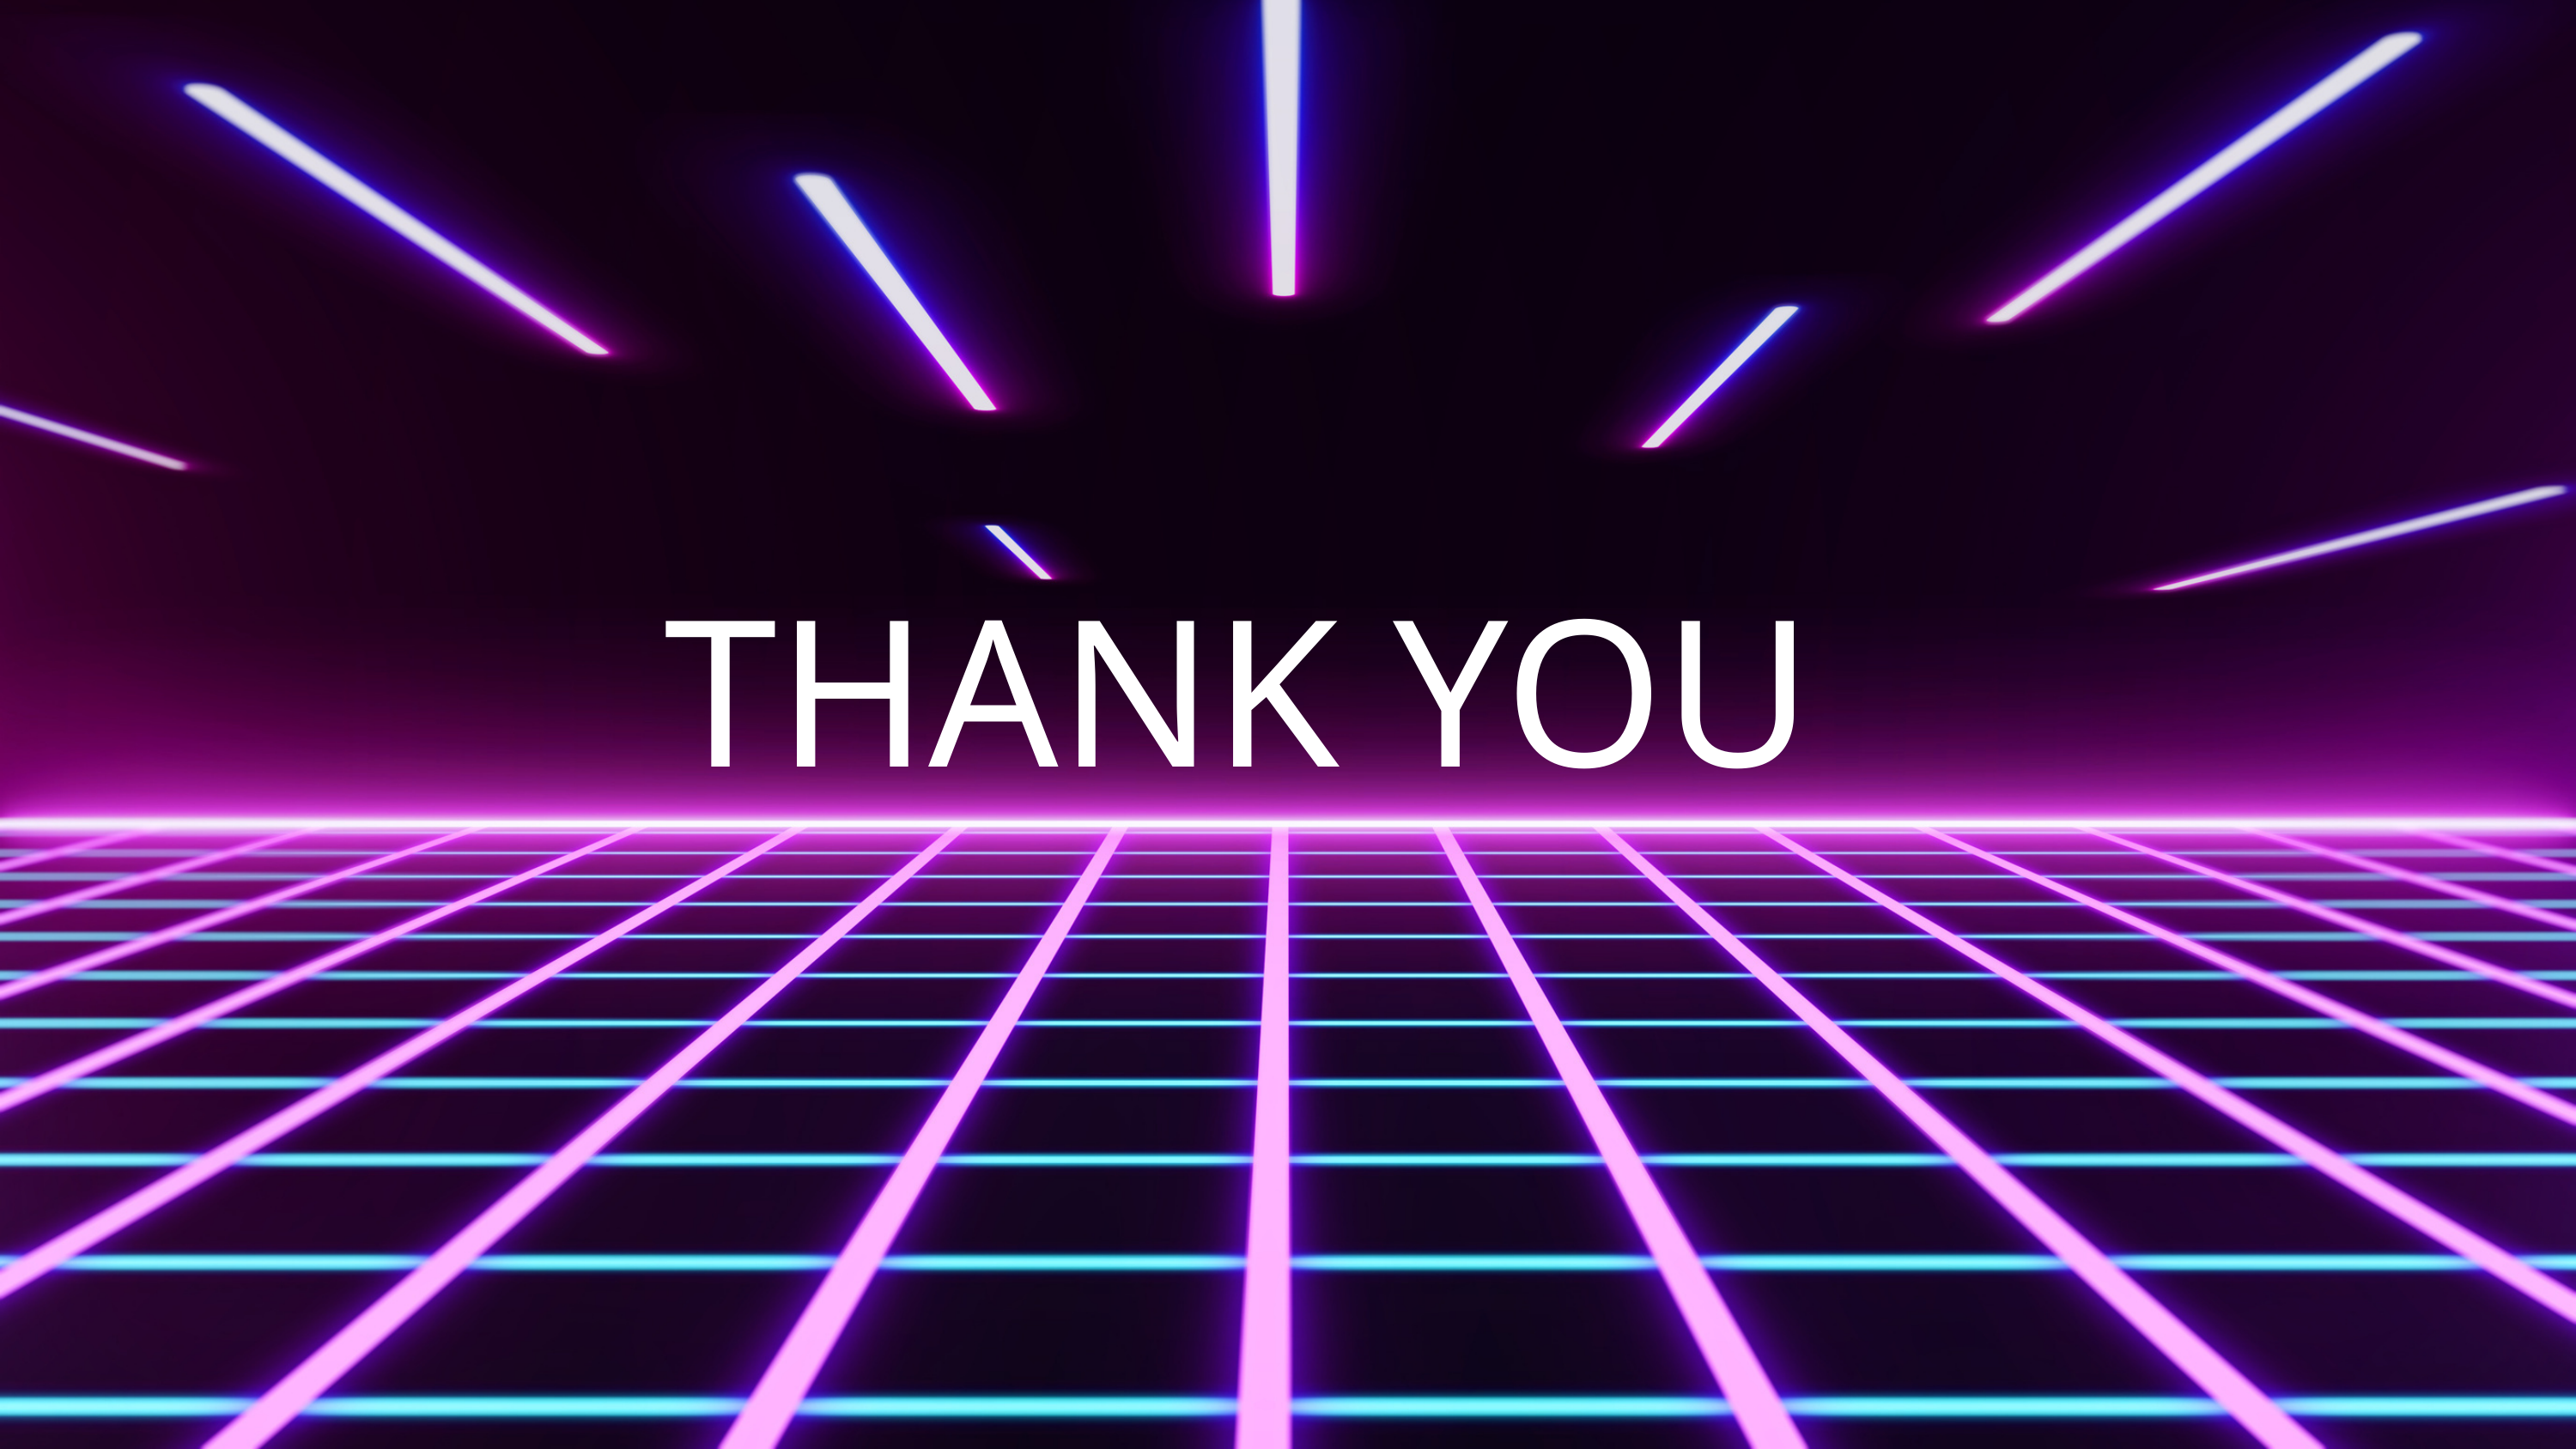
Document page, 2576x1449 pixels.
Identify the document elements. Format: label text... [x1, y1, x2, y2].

text_box THANK YOU [664, 547, 2256, 809]
text_box [0, 0, 2576, 1449]
